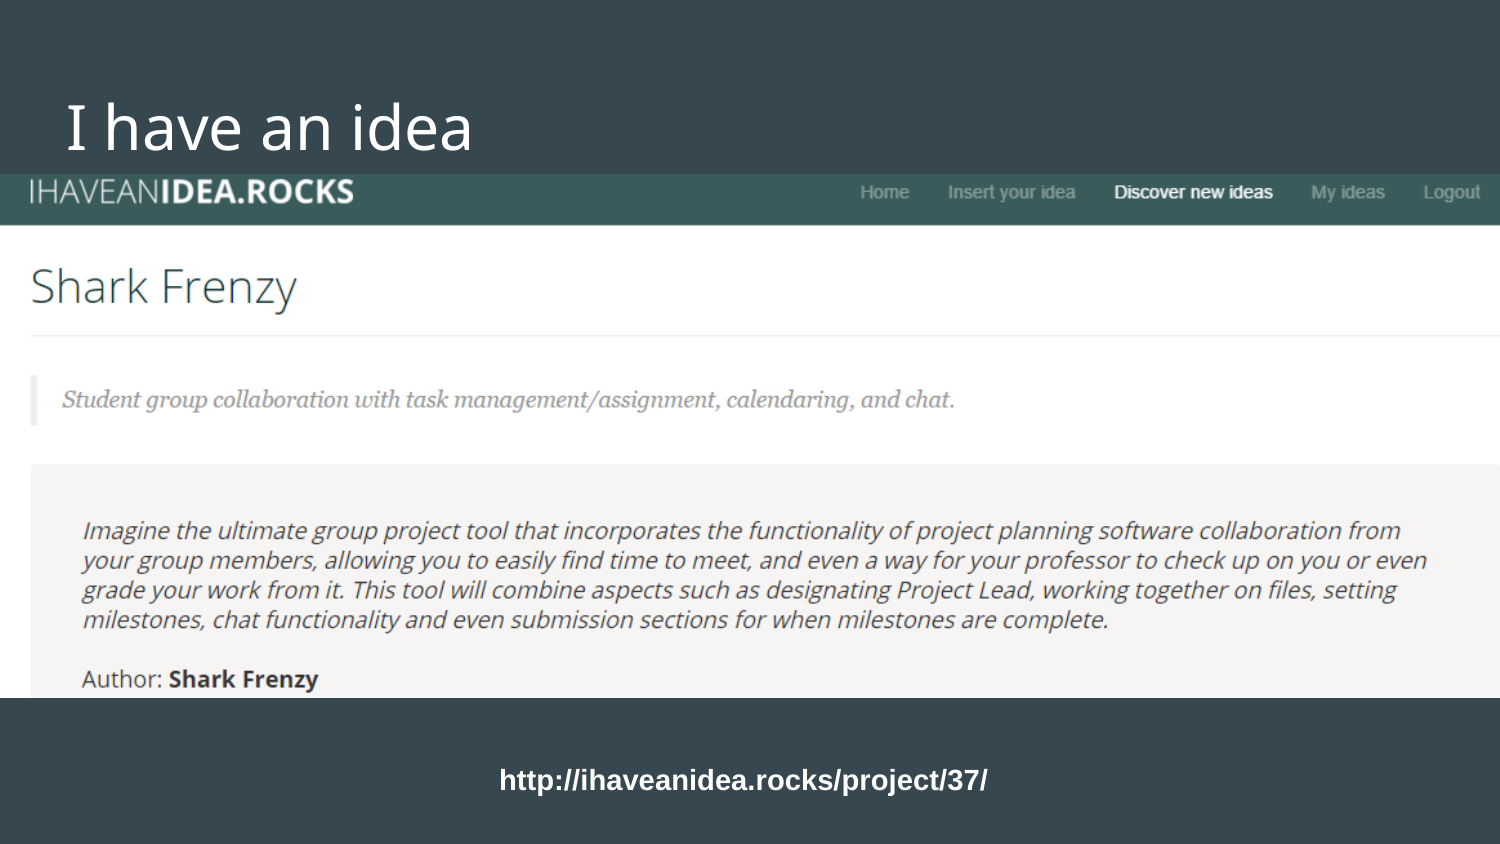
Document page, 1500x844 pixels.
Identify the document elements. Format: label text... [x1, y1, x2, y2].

text_box http://ihaveanidea.rocks/project/37/ [484, 706, 1016, 844]
picture [0, 174, 1500, 699]
title I have an idea [51, 72, 1449, 167]
